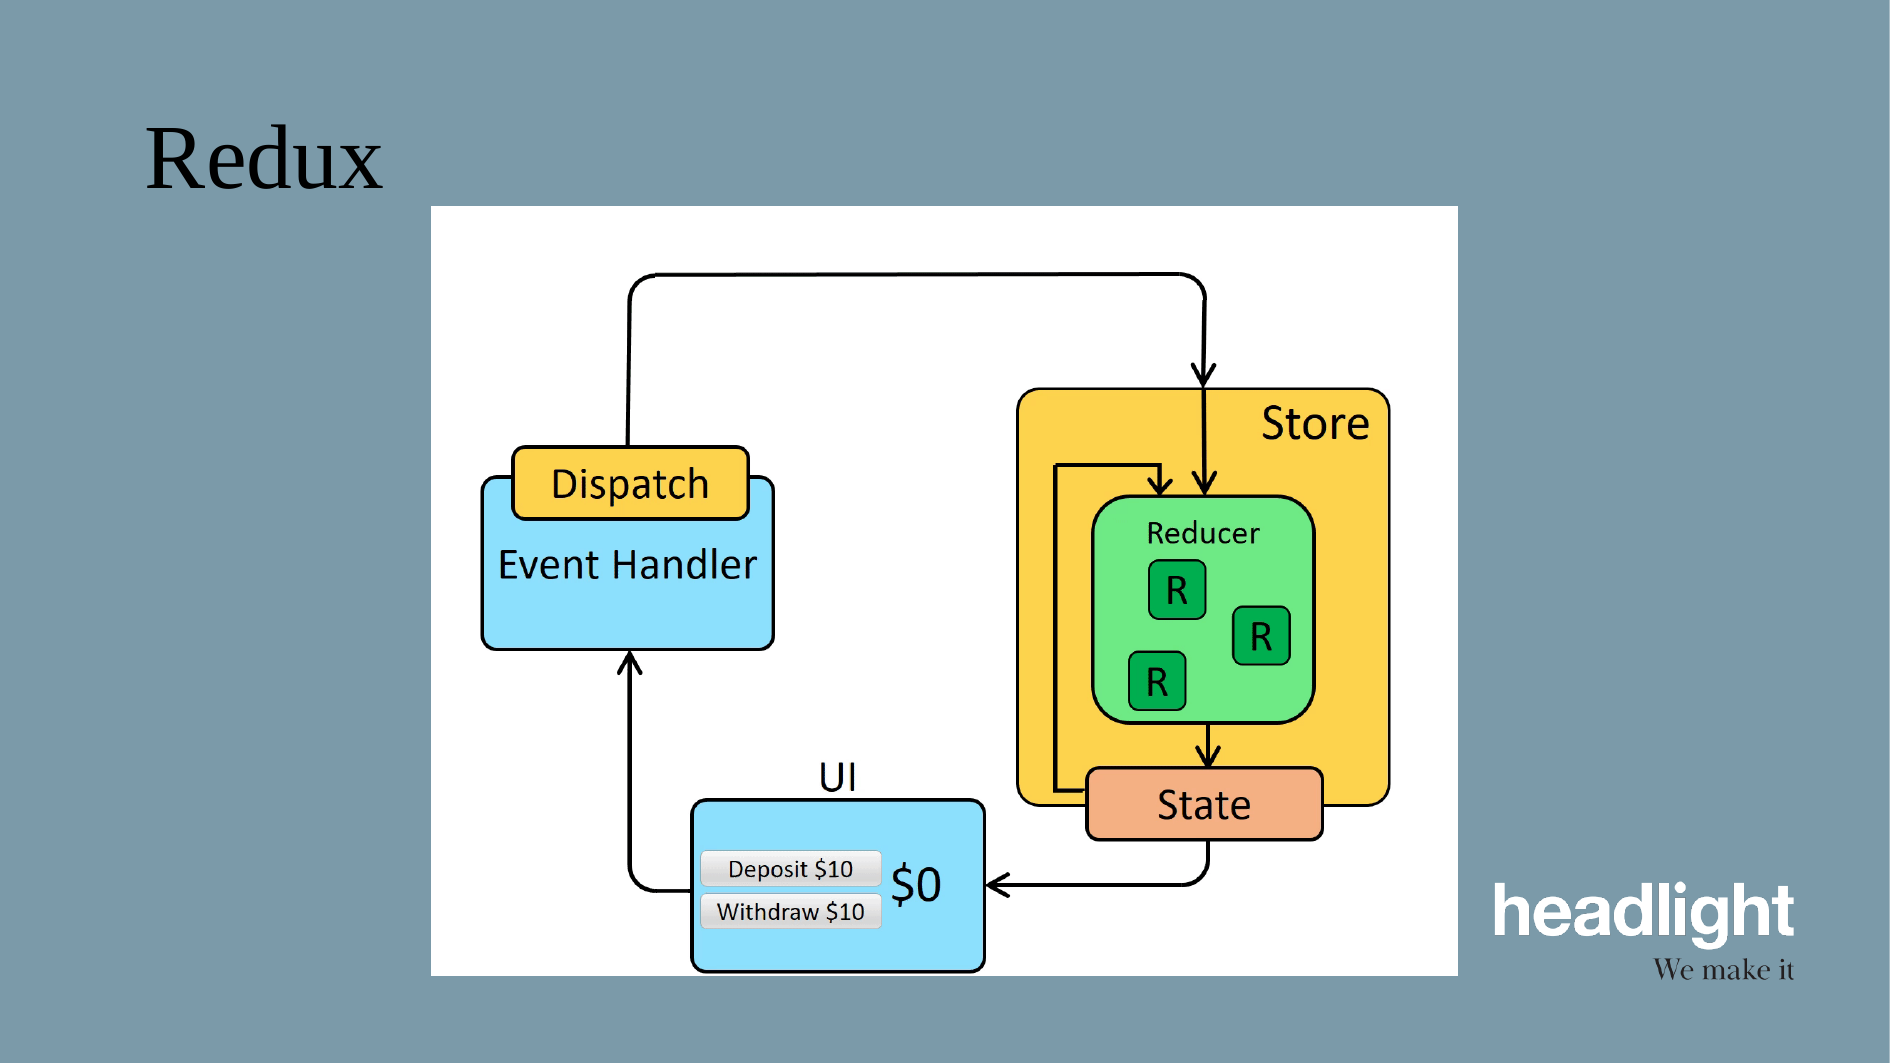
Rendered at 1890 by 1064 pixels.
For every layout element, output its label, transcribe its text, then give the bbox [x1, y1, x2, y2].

picture [431, 206, 1458, 976]
title Redux [129, 56, 1760, 263]
